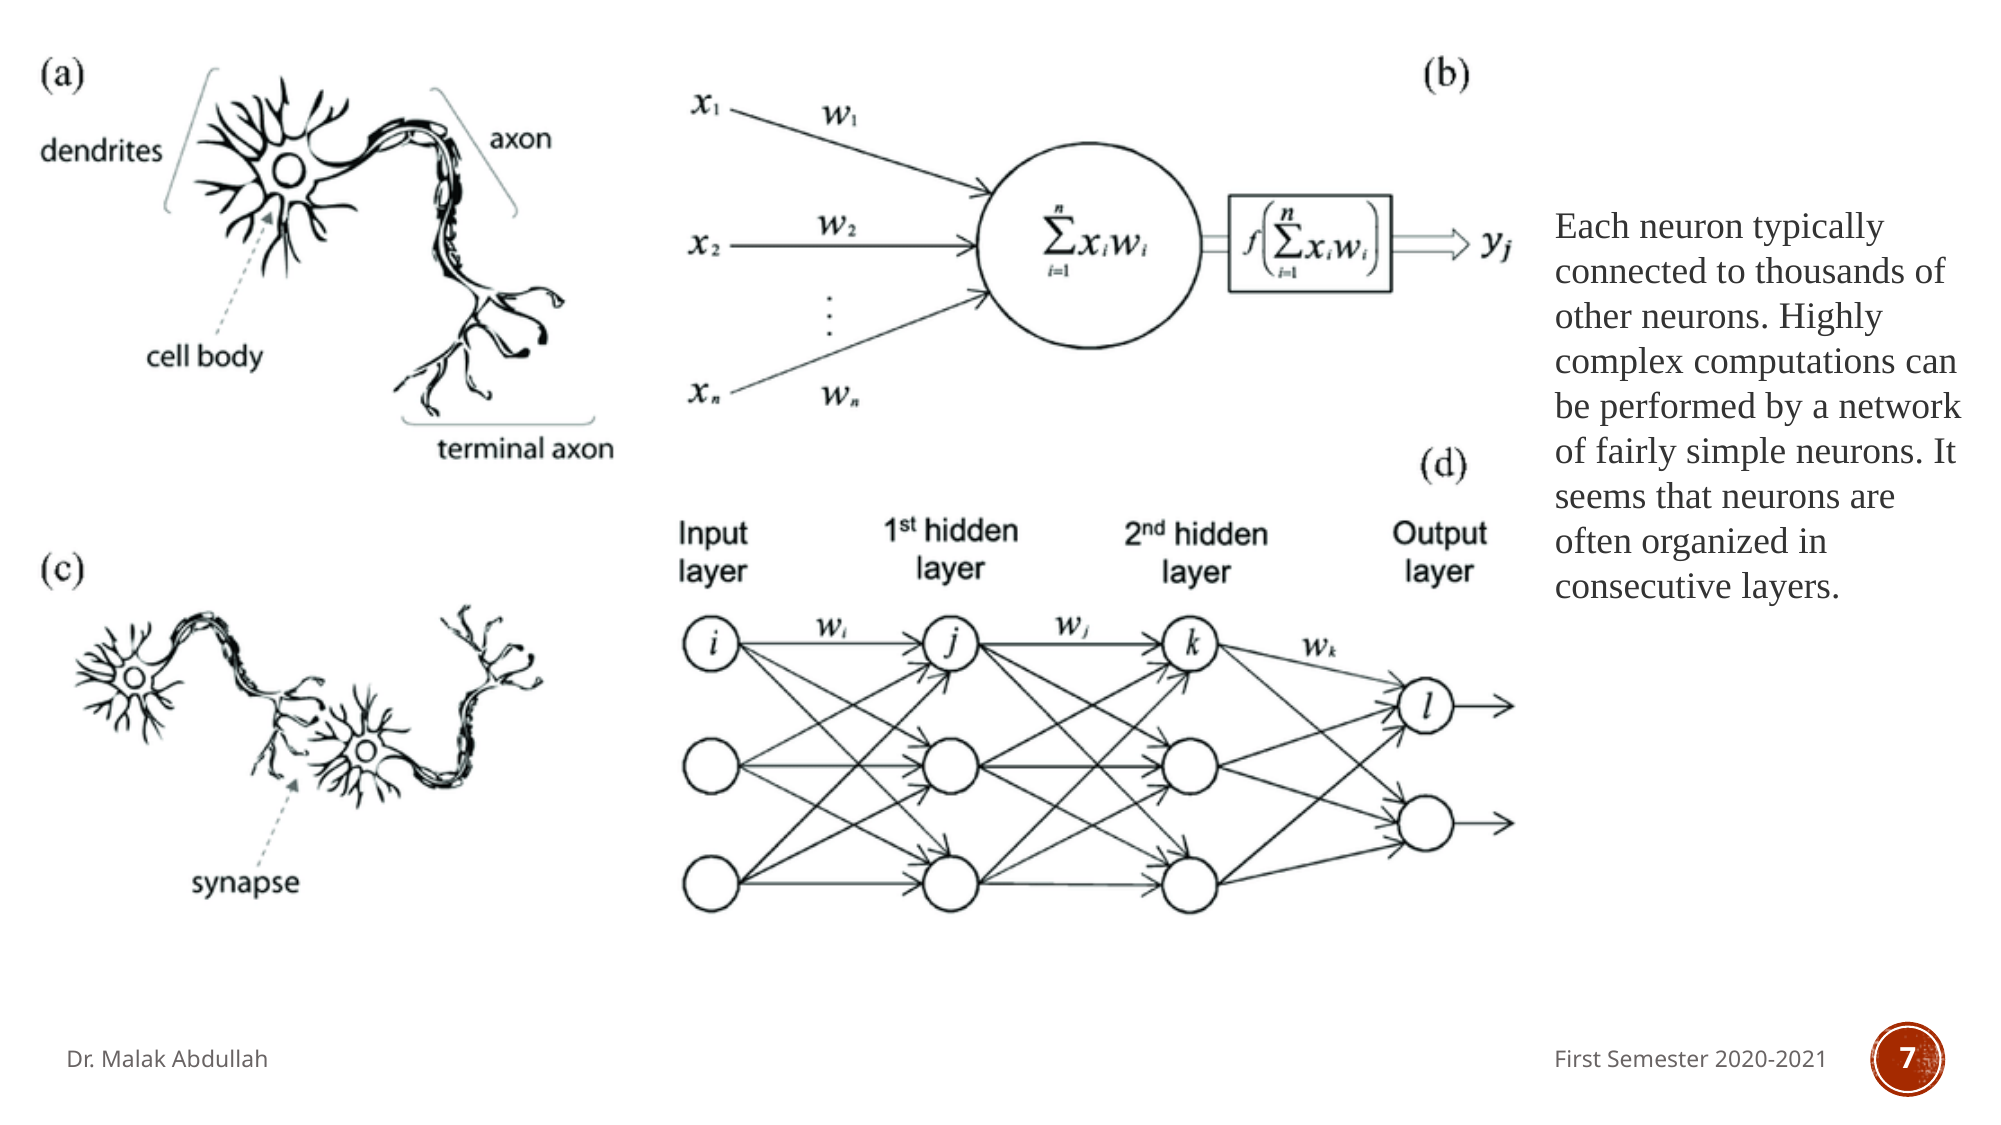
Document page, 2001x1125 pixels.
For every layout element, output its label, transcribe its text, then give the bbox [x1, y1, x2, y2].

slide_number First Semester 2020-2021 [1306, 1028, 1844, 1089]
slide_number 7 [1855, 1028, 1961, 1089]
footer Dr. Malak Abdullah [51, 1028, 1217, 1089]
picture [13, 36, 1541, 952]
text_box Each neuron typically connected to thousands of other neurons. Highly complex computations can be performed by a network of fairly simple neurons. It seems that neurons are often organized in consecutive layers. [1540, 40, 1987, 949]
